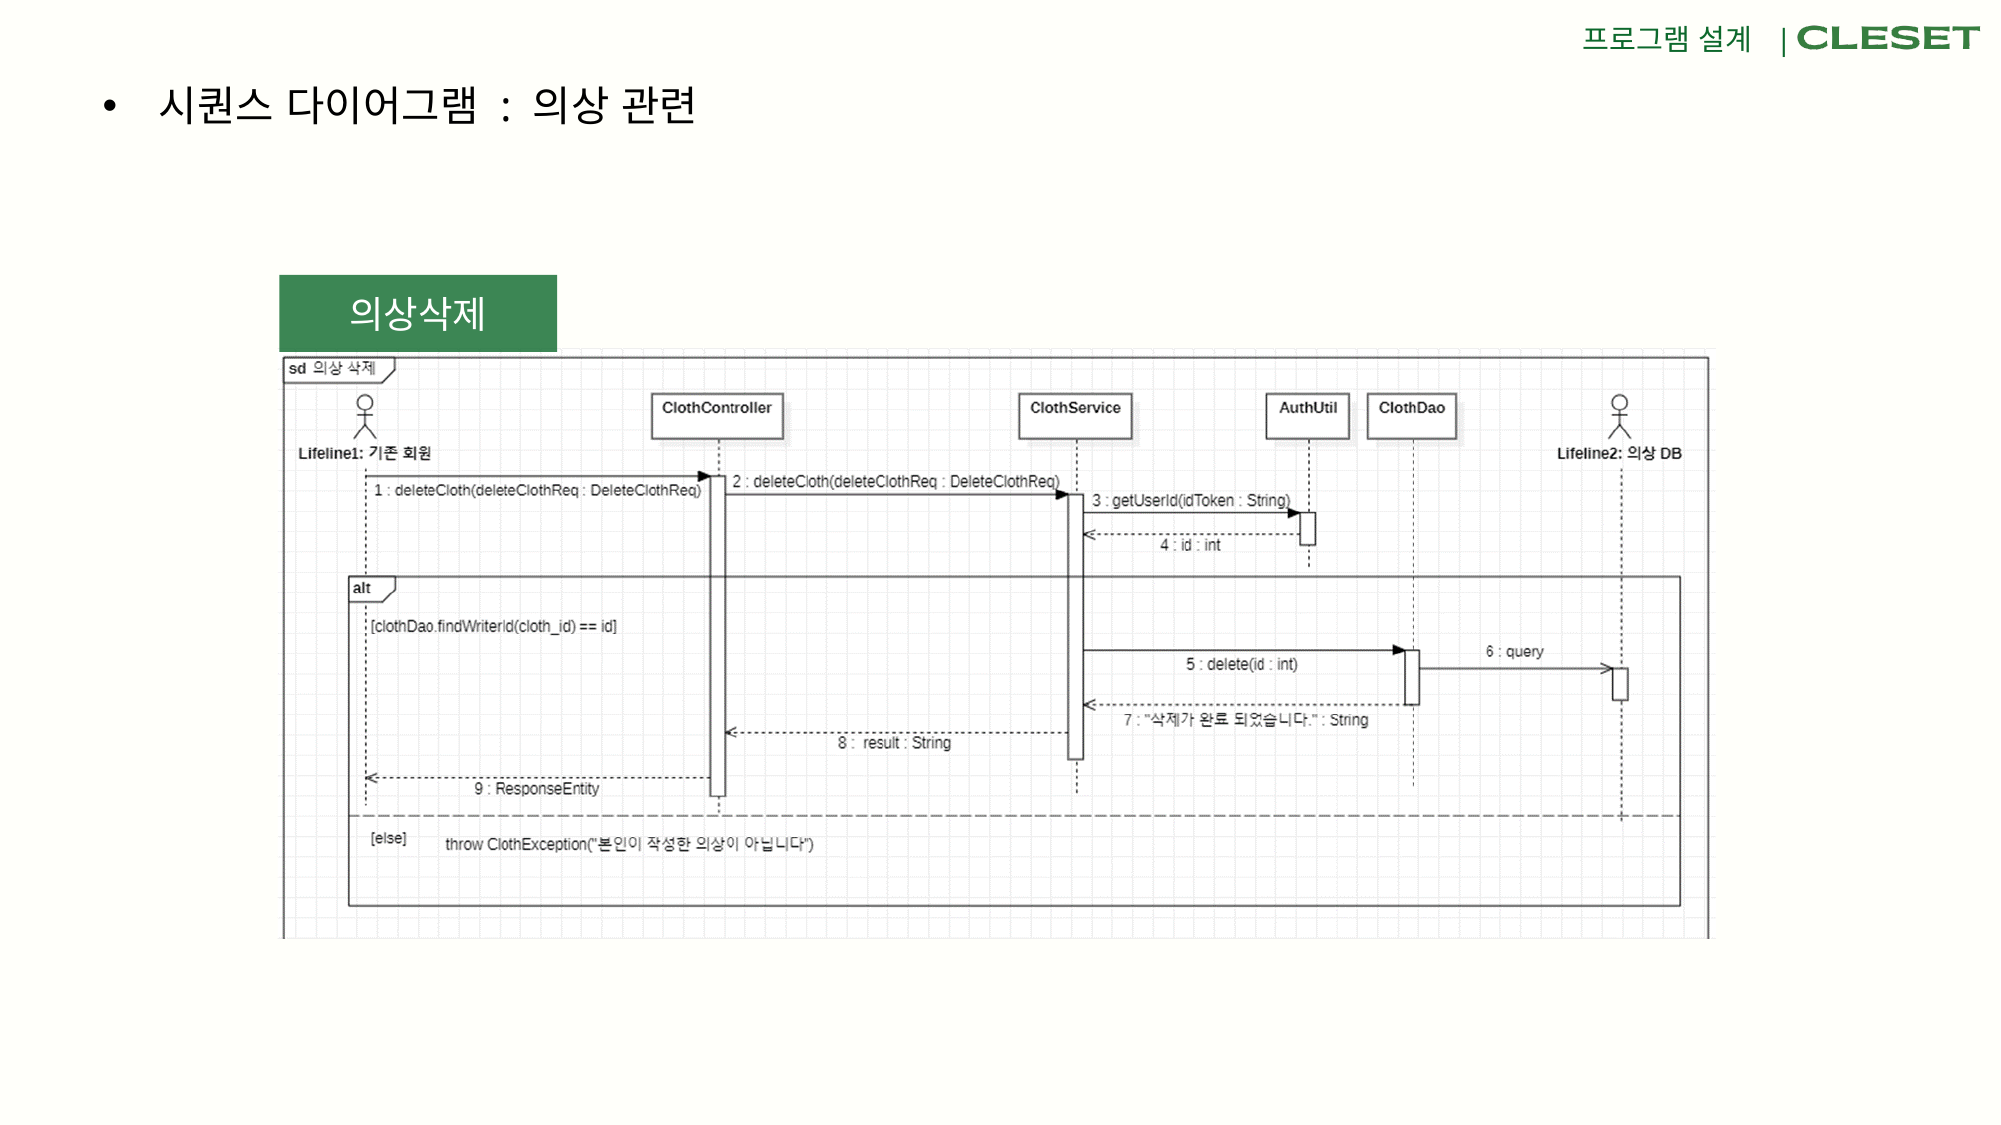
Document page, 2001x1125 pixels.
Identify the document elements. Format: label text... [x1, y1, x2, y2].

picture [277, 348, 1716, 940]
text_box 의상삭제 [278, 274, 558, 348]
text_box 프로그램 설계 | [1567, 13, 1759, 64]
text_box 시퀀스 다이어그램 : 의상 관련 [87, 72, 714, 138]
picture [1759, 0, 2000, 168]
